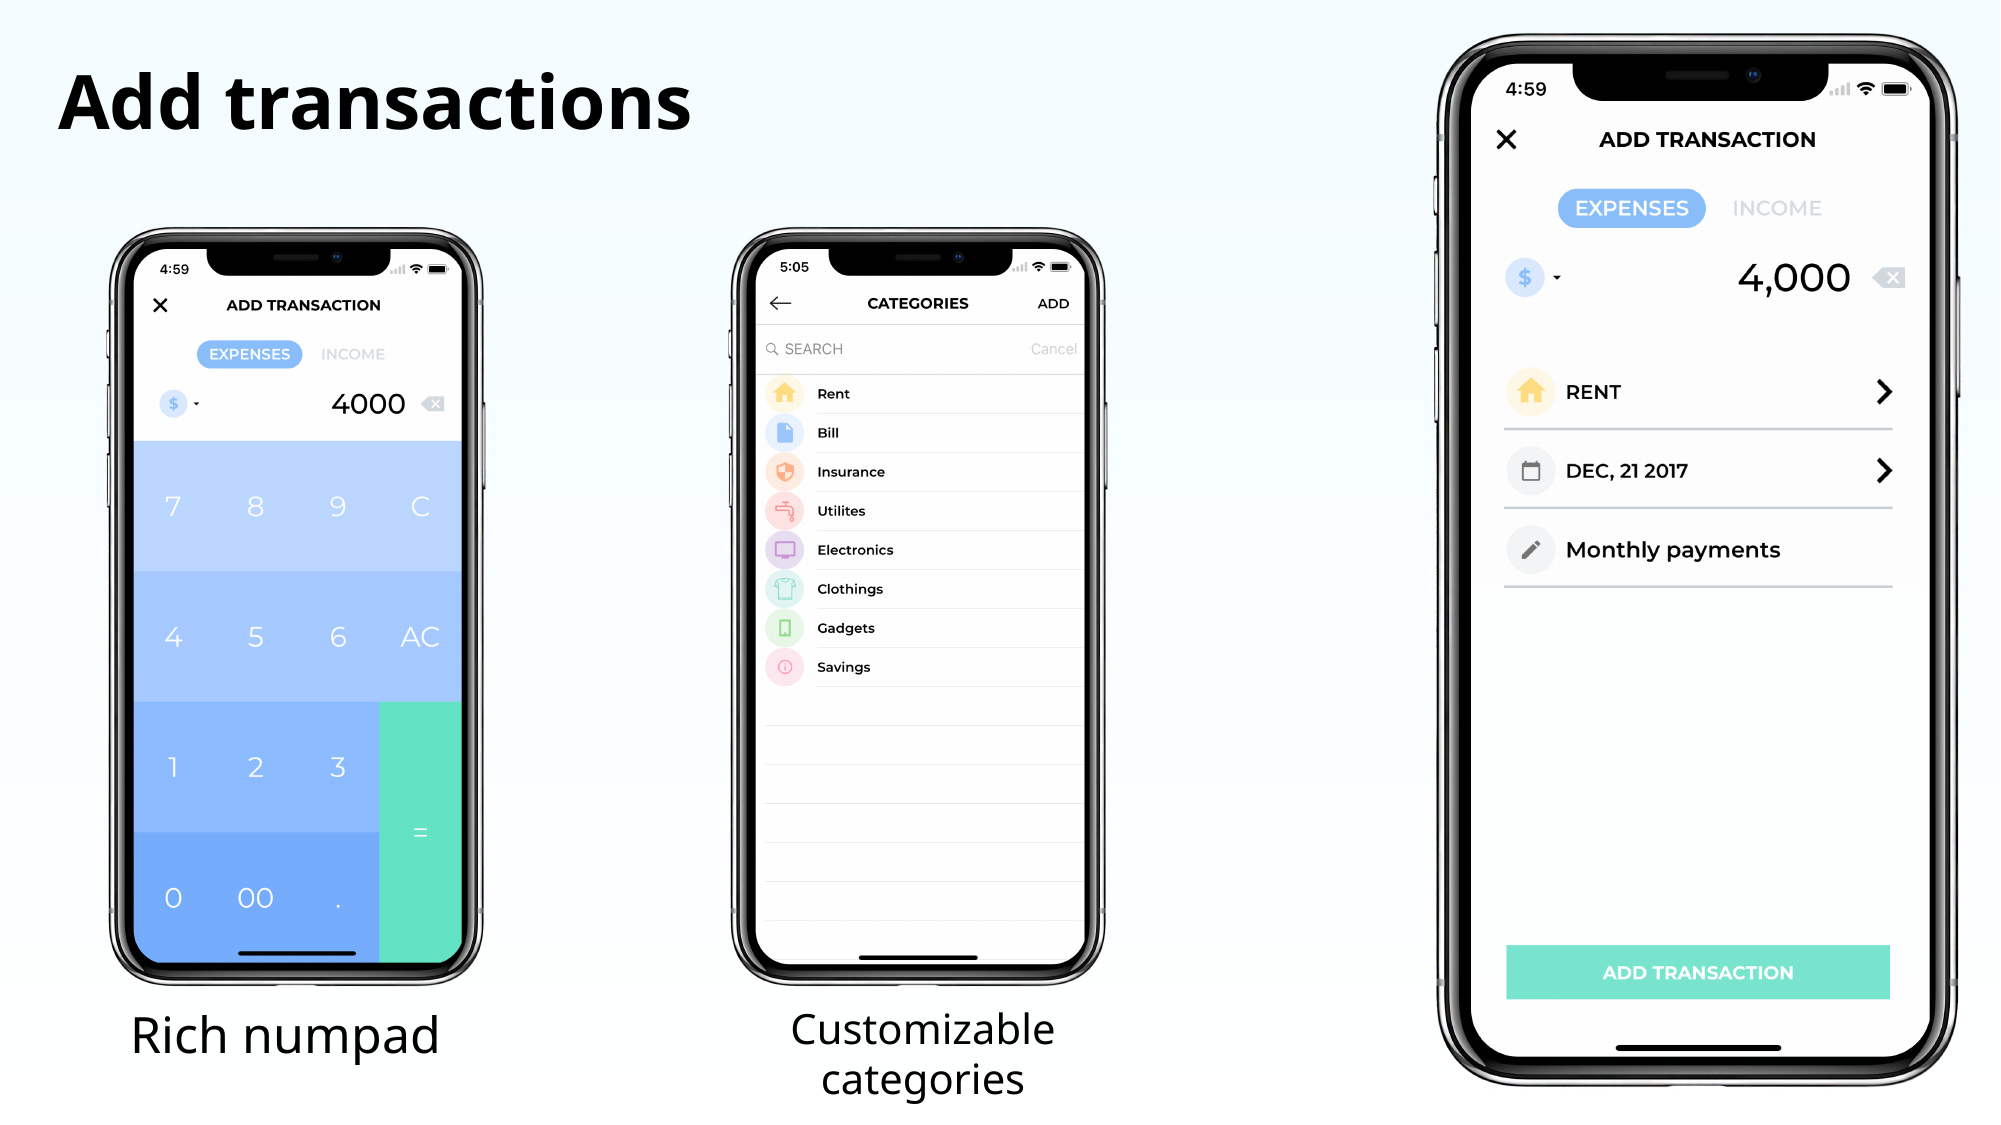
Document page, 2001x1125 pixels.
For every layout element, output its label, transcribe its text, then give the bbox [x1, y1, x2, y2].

text_box Rich numpad [99, 996, 473, 1072]
picture [721, 219, 1115, 994]
picture [99, 219, 493, 994]
text_box Add transactions [43, 47, 789, 152]
picture [1423, 22, 1971, 1098]
text_box Customizable categories [721, 995, 1125, 1111]
